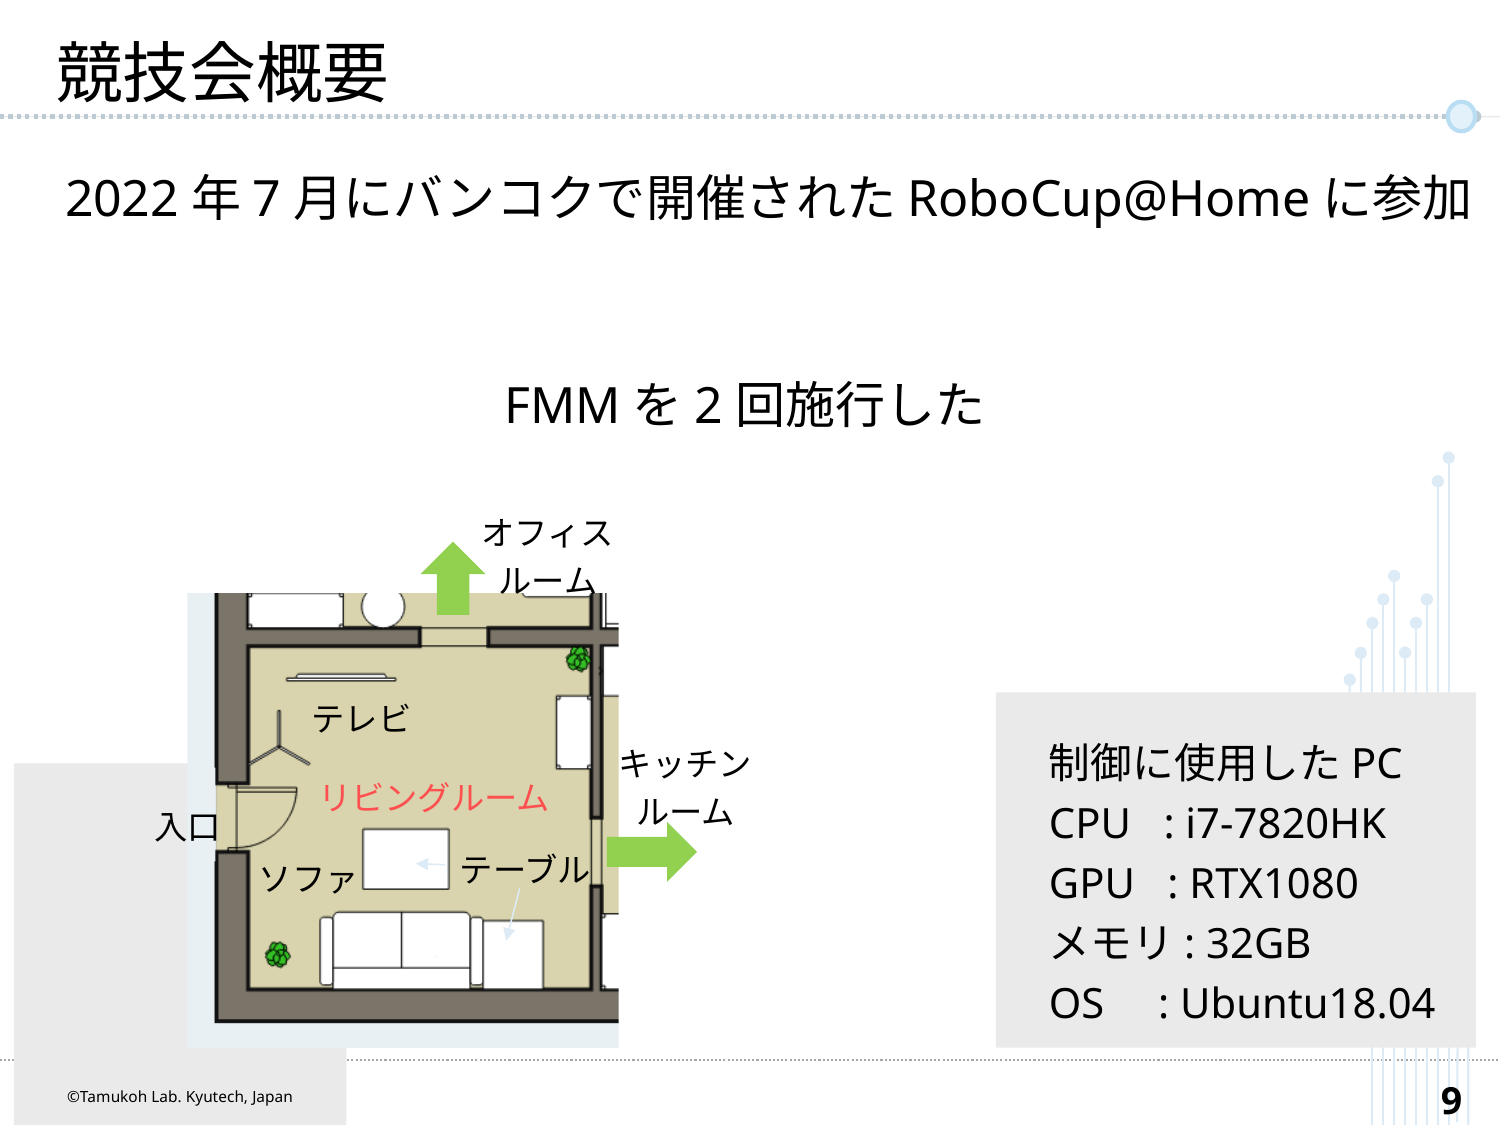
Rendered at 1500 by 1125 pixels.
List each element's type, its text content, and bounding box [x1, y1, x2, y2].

slide_number 8 [1403, 1081, 1500, 1124]
title 競技会概要 [41, 23, 1459, 114]
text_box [136, 496, 770, 1048]
text_box FMMを2回施行した [489, 353, 1000, 441]
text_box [995, 692, 1477, 1048]
text_box 2022年7月にバンコクで開催されたRoboCup@Homeに参加 [50, 147, 1488, 234]
footer ©Tamukoh Lab. Kyutech, Japan [13, 1078, 347, 1110]
